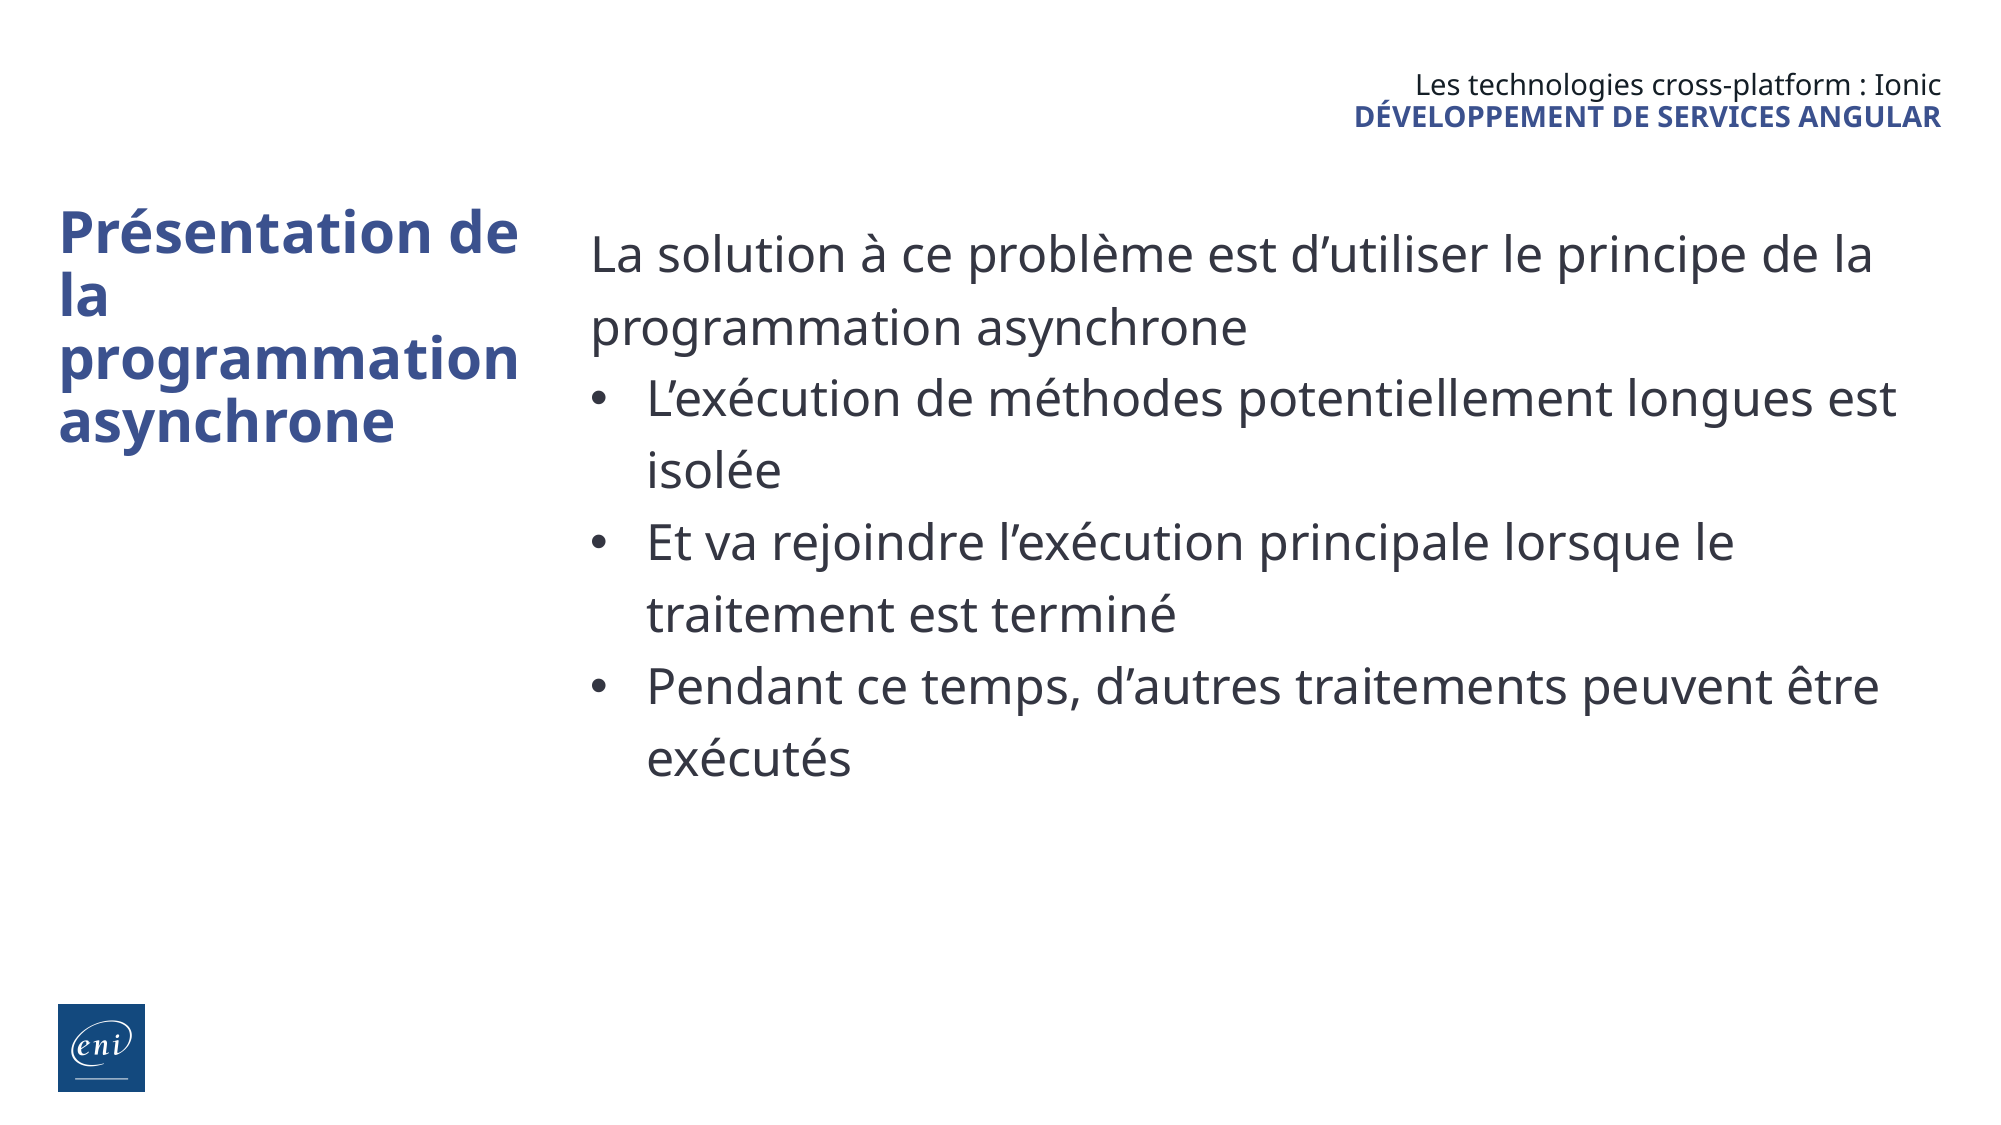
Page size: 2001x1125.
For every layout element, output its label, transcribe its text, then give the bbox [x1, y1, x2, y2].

picture [58, 1004, 145, 1092]
text_box La solution à ce problème est d’utiliser le principe de la programmation asynchrone L’exécution de méthodes potentiellement longues est isolée Et va rejoindre l’exécution principale lorsque le traitement est terminé Pendant ce temps, d’autres traitements peuvent être exécutés [575, 203, 1942, 867]
text_box Présentation de la programmation asynchrone [58, 203, 526, 929]
text_box Les technologies cross-platform : Ionic Développement de services Angular [627, 70, 1942, 160]
